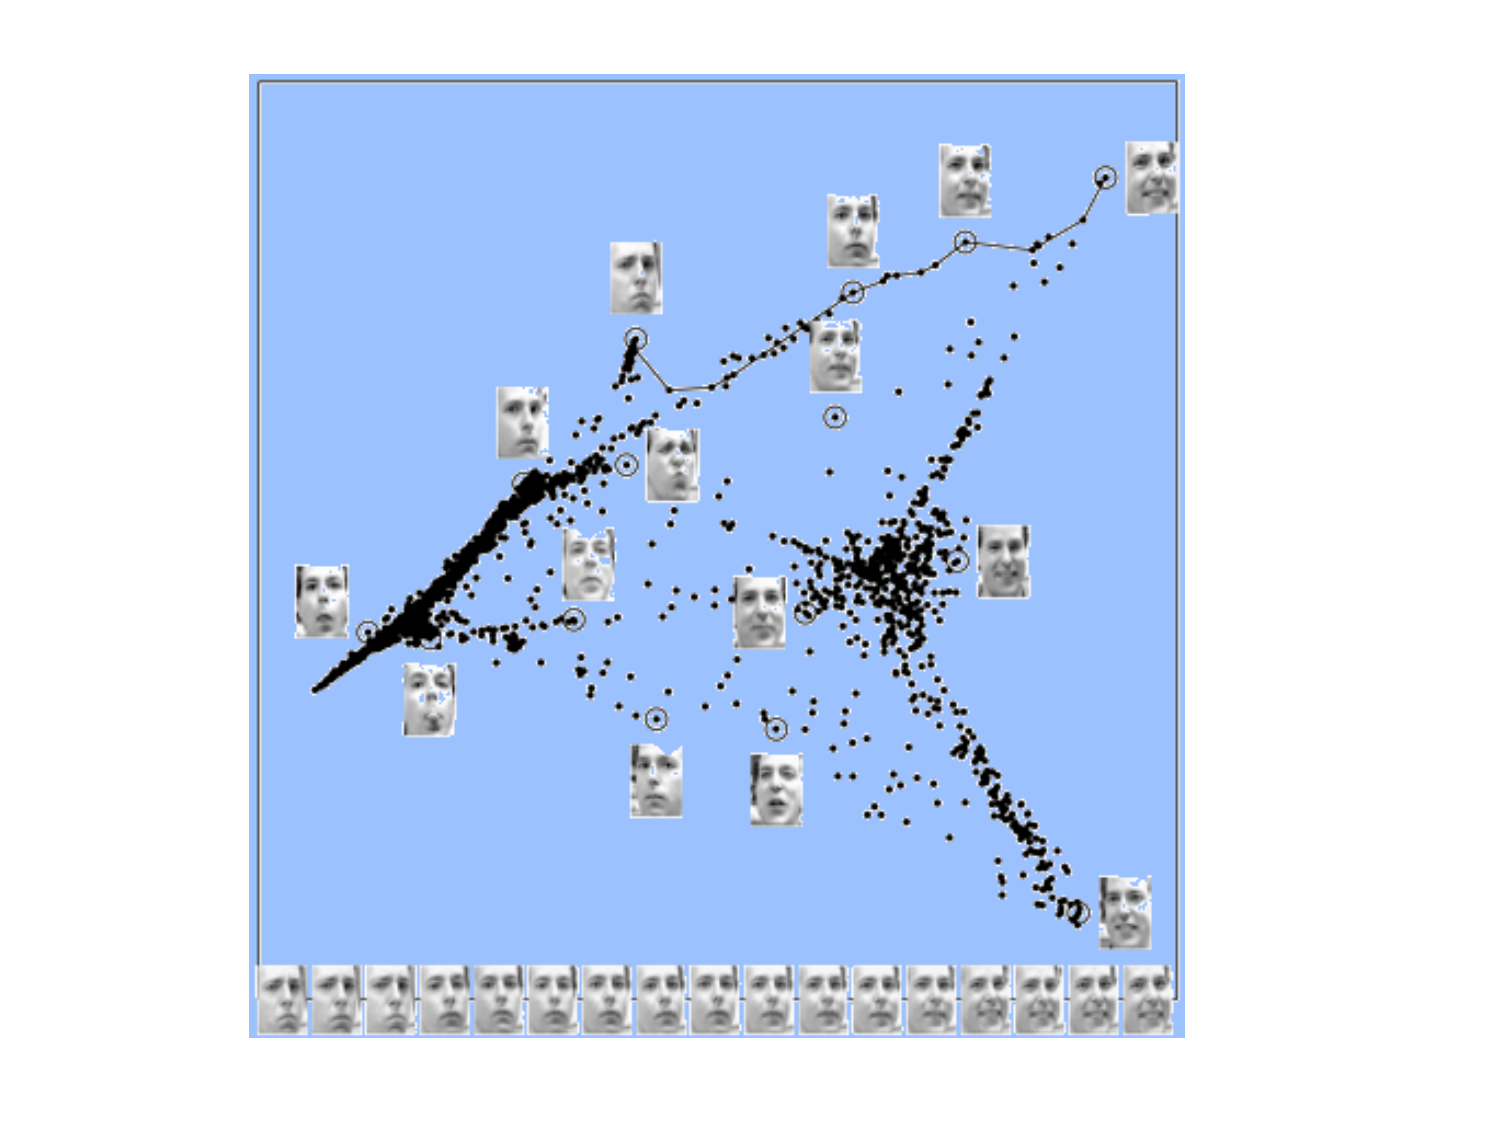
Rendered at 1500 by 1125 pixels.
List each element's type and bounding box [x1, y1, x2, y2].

list [249, 74, 1185, 1038]
